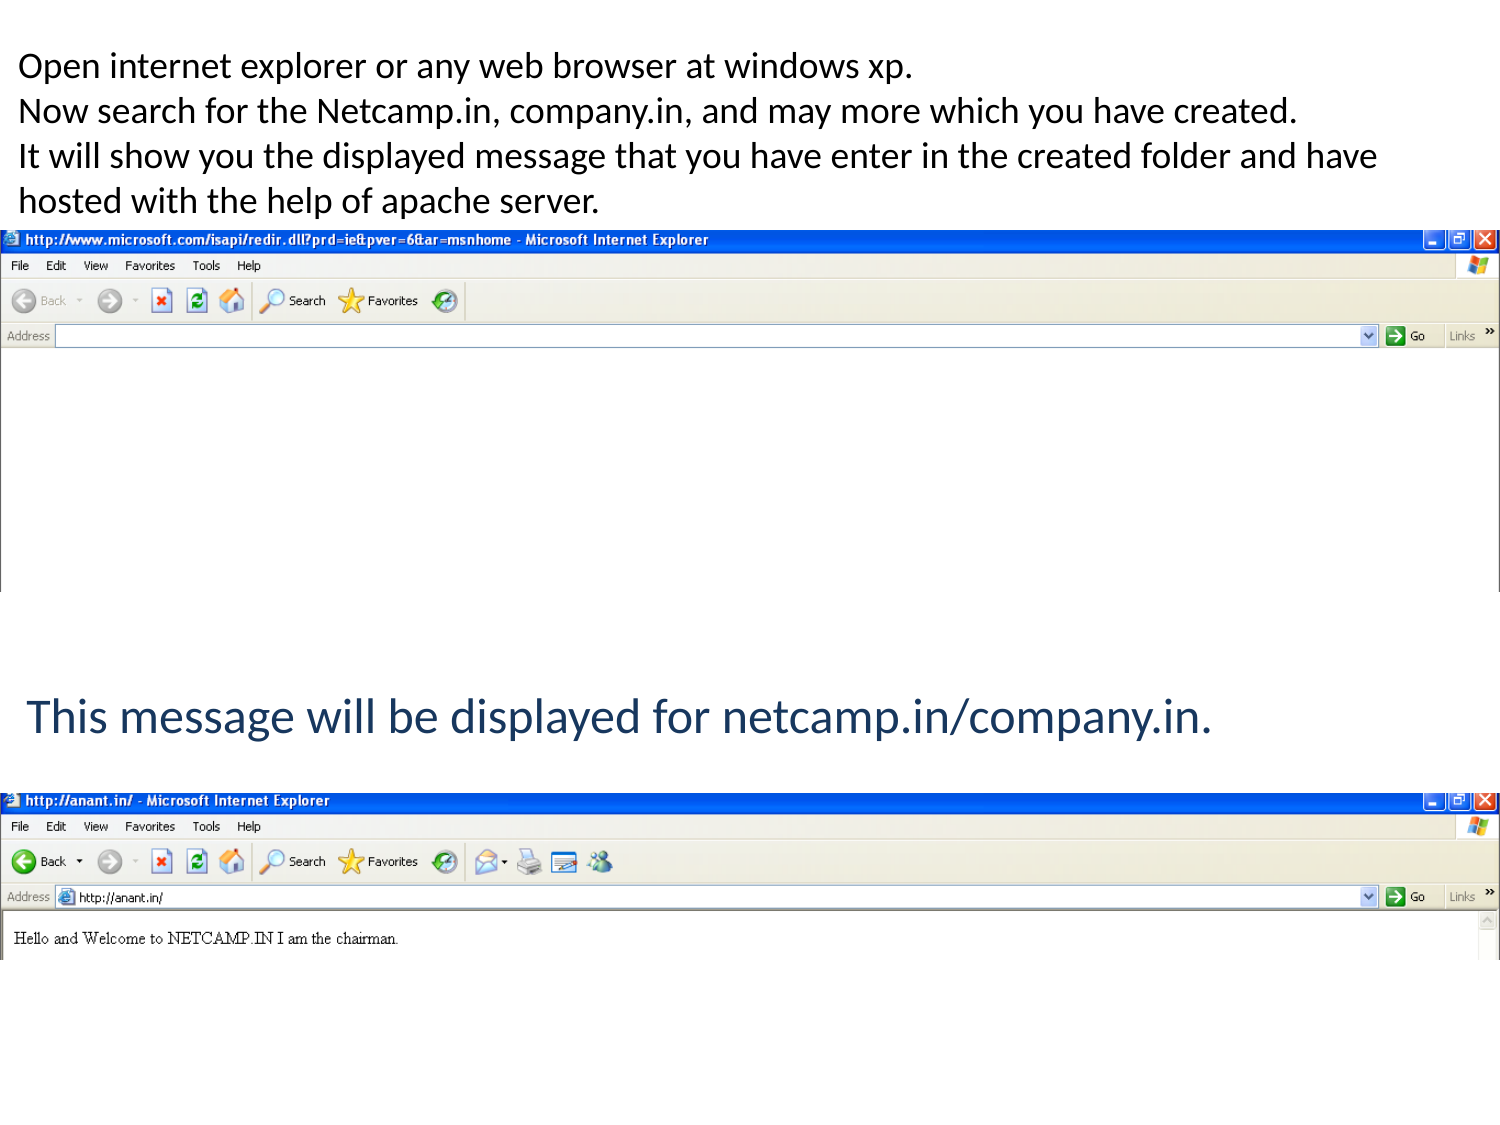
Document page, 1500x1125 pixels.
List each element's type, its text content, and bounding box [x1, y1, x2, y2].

text_box Open internet explorer or any web browser at windows xp. Now search for the Netcamp.in, company.in, and may more which you have created. It will show you the displayed message that you have enter in the created folder and have hosted with the help of apache server. [3, 33, 1492, 229]
picture [0, 793, 1500, 960]
text_box This message will be displayed for netcamp.in/company.in. [11, 675, 1229, 751]
picture [0, 230, 1500, 592]
